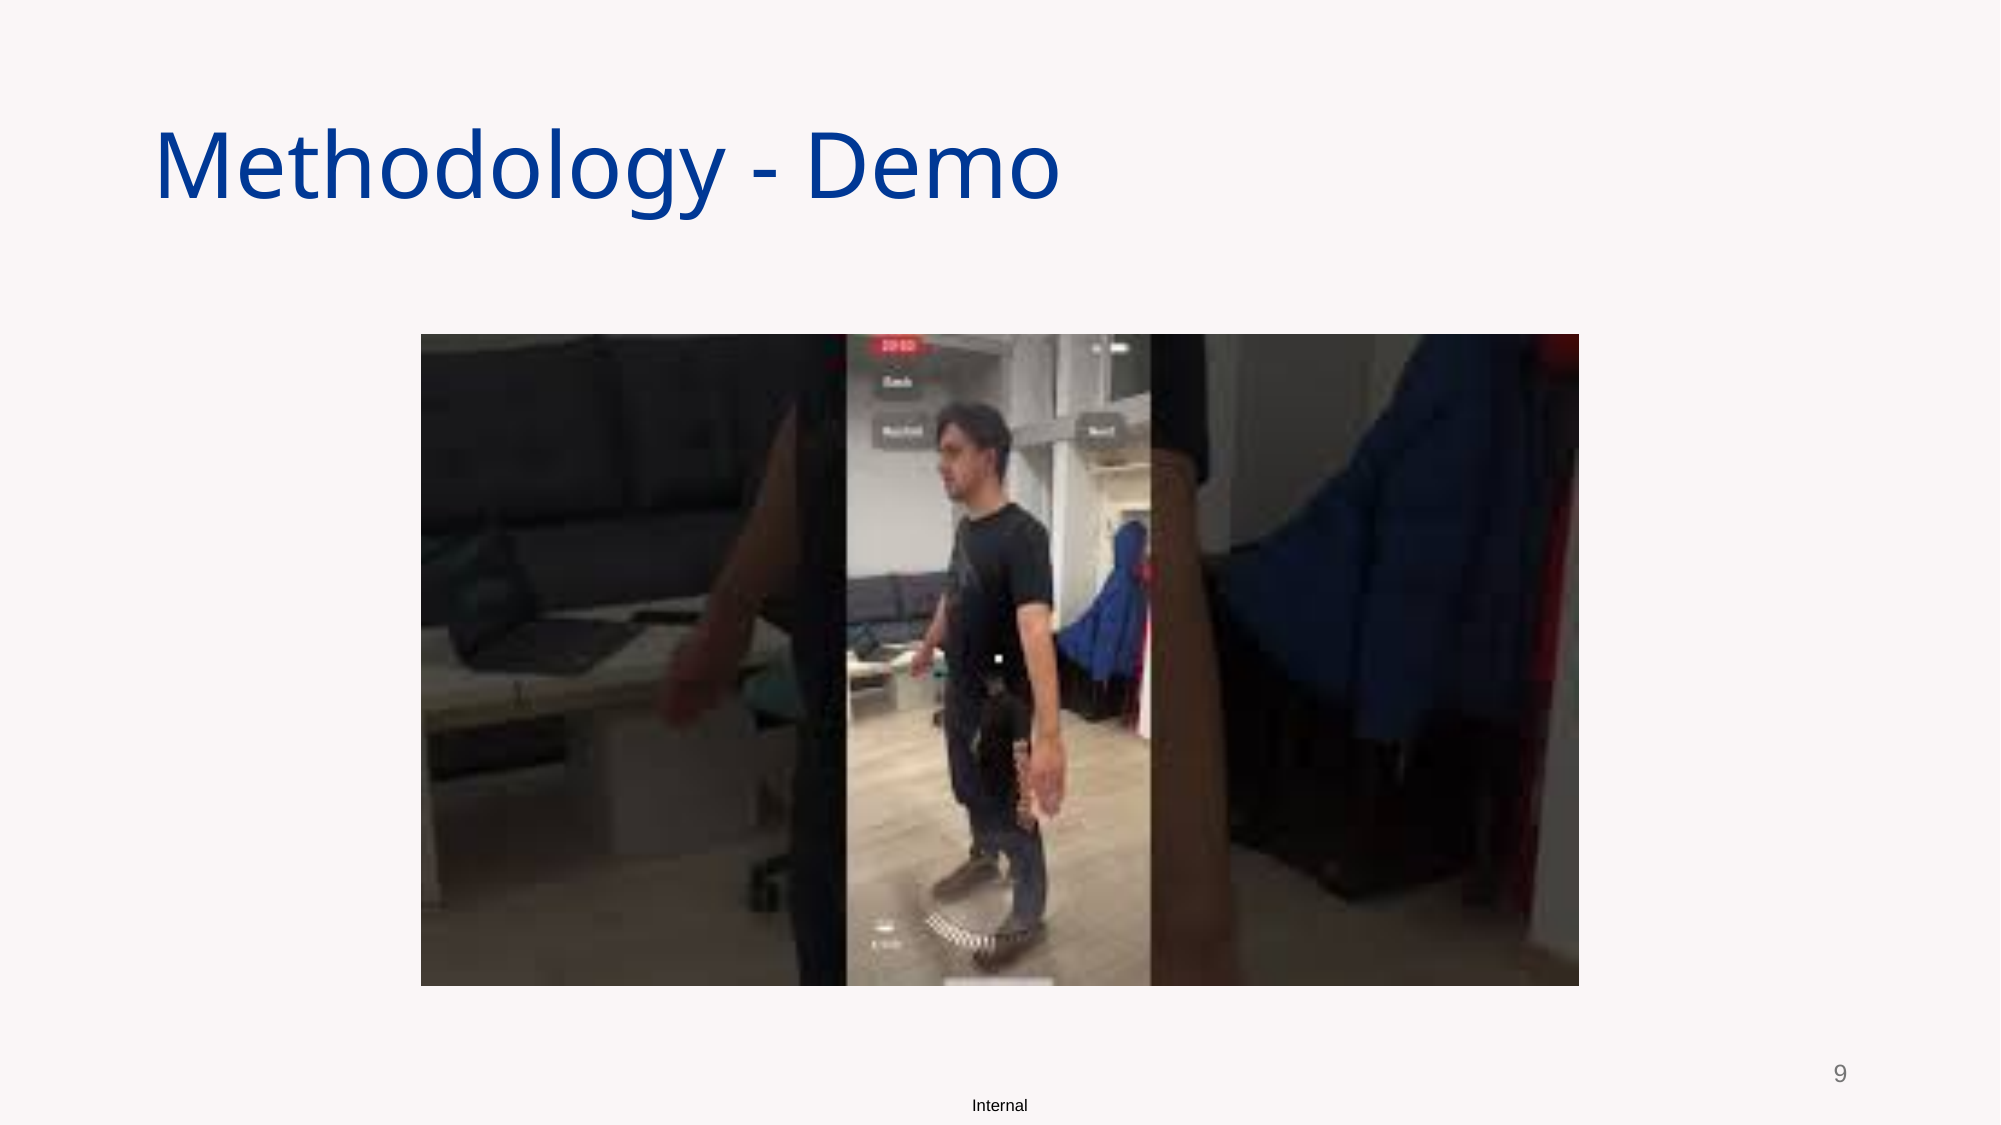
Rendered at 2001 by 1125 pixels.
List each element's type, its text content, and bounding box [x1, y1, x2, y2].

picture [421, 334, 1579, 986]
slide_number ‹#› [1412, 1042, 1863, 1103]
title Methodology - Demo [137, 59, 1863, 278]
